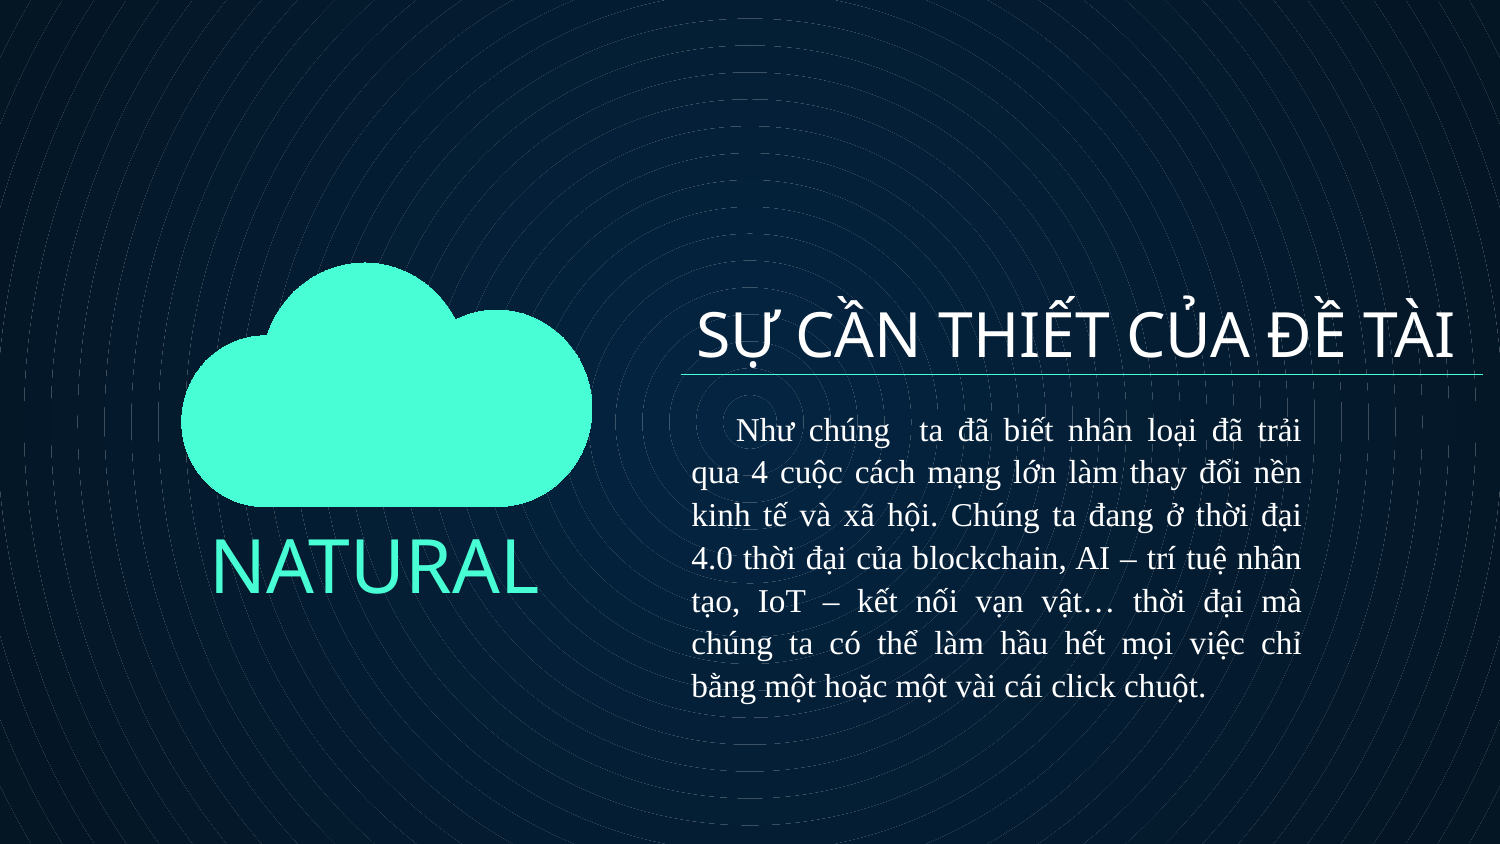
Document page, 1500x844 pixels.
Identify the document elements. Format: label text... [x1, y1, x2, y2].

title SỰ CẦN THIẾT CỦA ĐỀ TÀI [681, 285, 1500, 385]
text_box [181, 262, 592, 507]
subtitle Như chúng ta đã biết nhân loại đã trải qua 4 cuộc cách mạng lớn làm thay đổi nền kinh tế và xã hội. Chúng ta đang ở thời đại 4.0 thời đại của blockchain, AI – trí tuệ nhân tạo, IoT – kết nối vạn vật… thời đại mà chúng ta có thể làm hầu hết mọi việc chỉ bằng một hoặc một vài cái click chuột. [601, 390, 1319, 624]
title NATURAL [171, 523, 577, 624]
